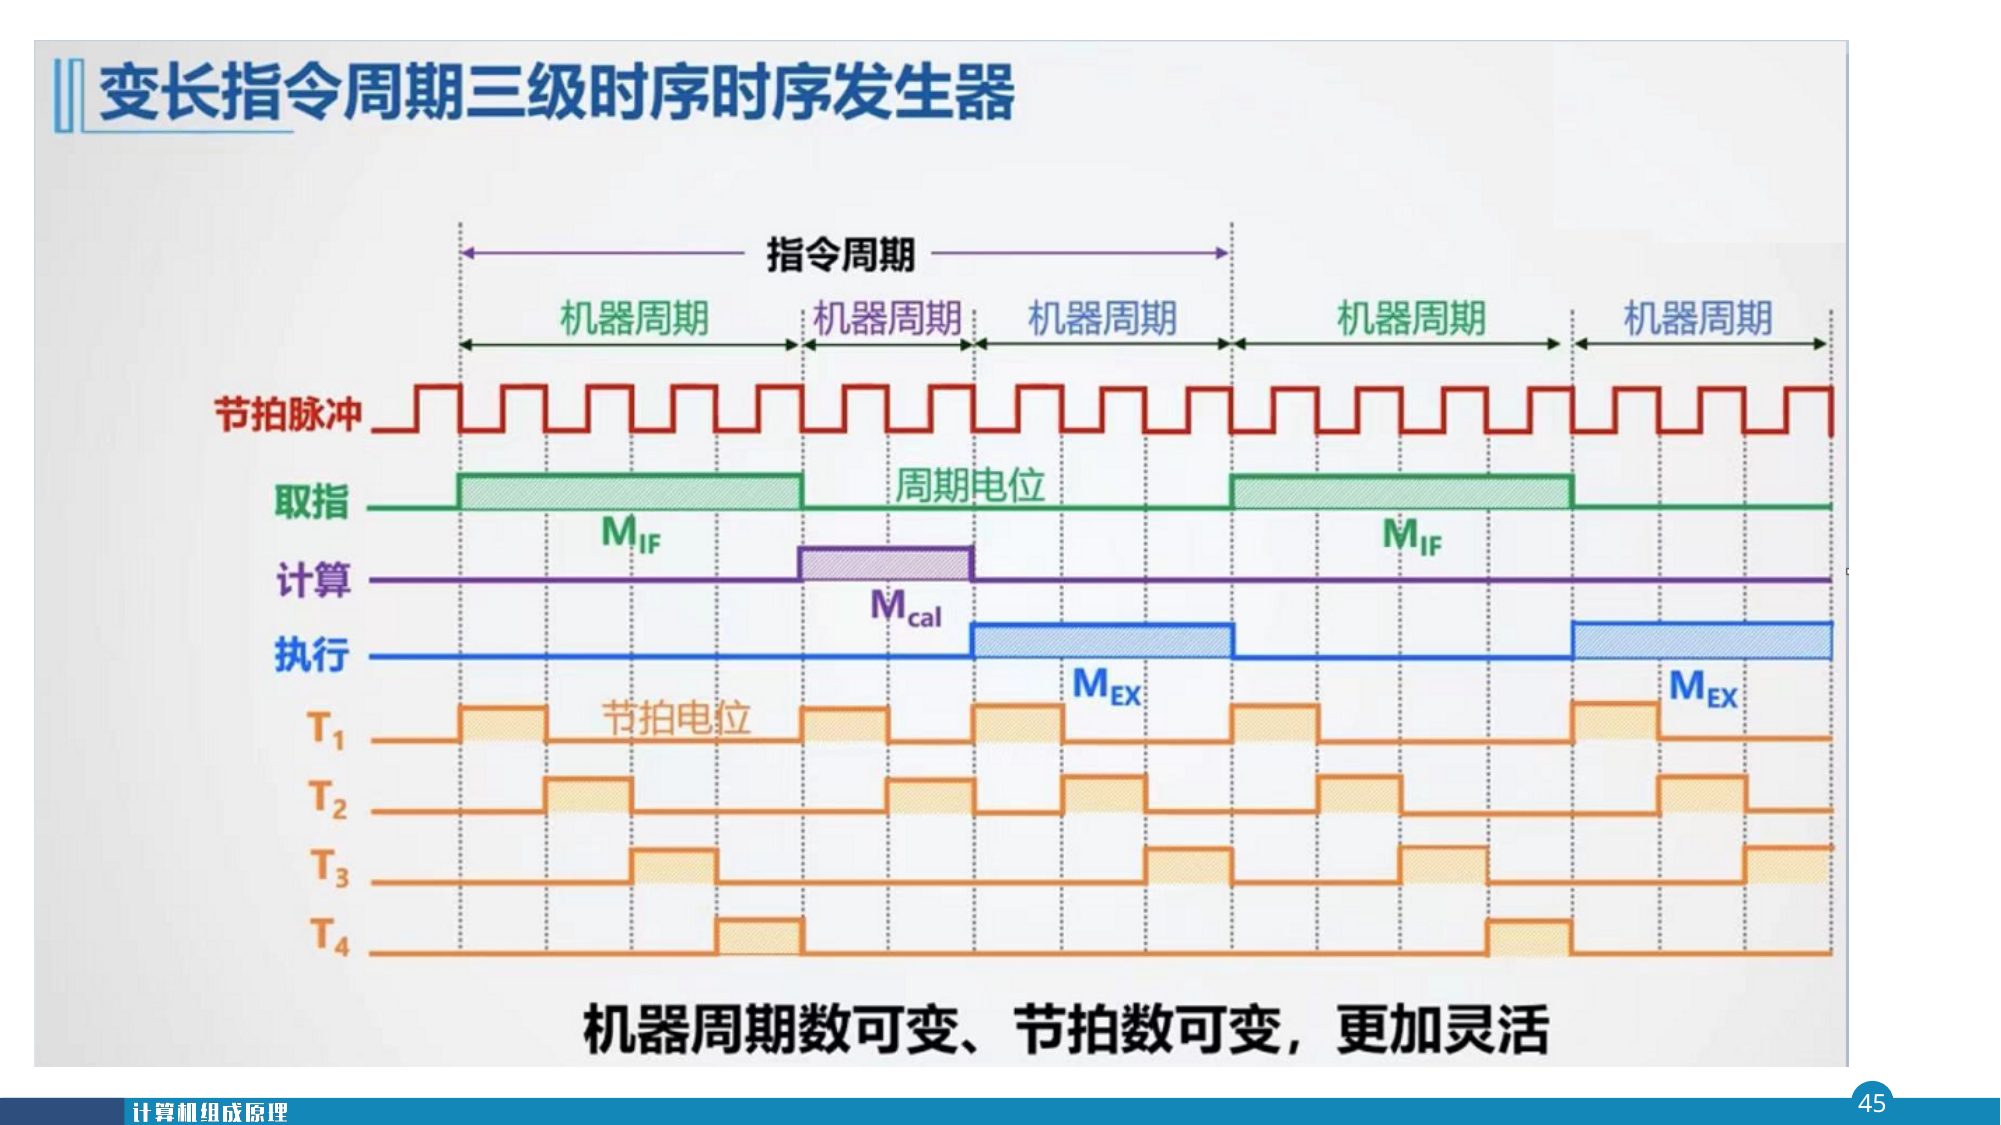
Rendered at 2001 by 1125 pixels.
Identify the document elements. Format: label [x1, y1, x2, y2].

picture [34, 40, 1849, 1067]
